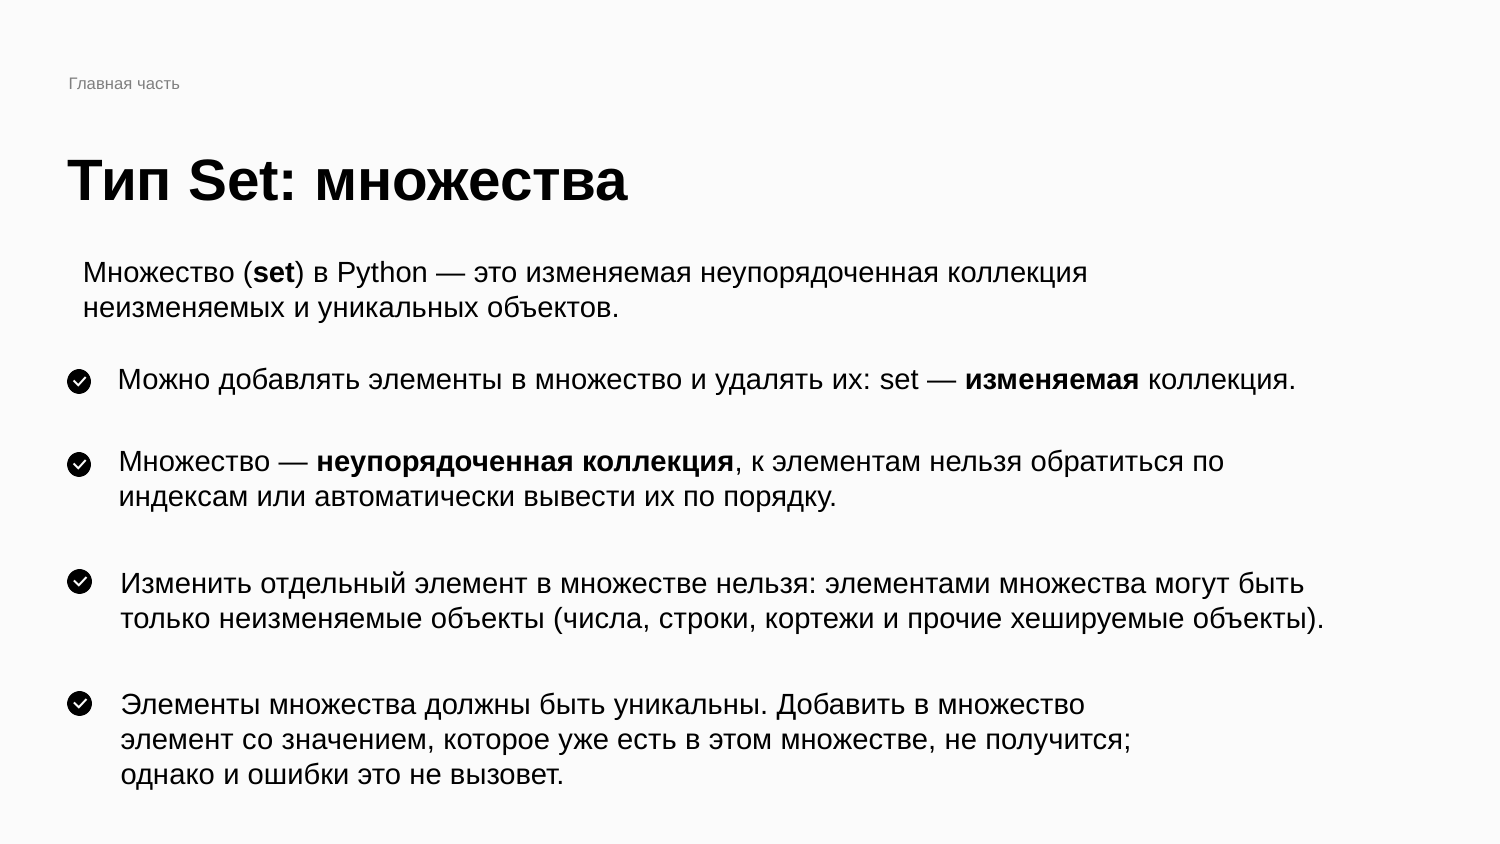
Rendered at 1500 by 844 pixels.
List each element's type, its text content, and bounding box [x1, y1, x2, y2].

list Главная часть [68, 70, 675, 122]
title Тип Set: множества [67, 141, 1157, 215]
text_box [67, 556, 1372, 643]
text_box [67, 434, 1327, 522]
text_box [67, 677, 1192, 800]
text_box Множество (set) в Python — это изменяемая неупорядоченная коллекция неизменяемых и уникальных объектов. [67, 246, 1259, 332]
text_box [67, 360, 1425, 452]
